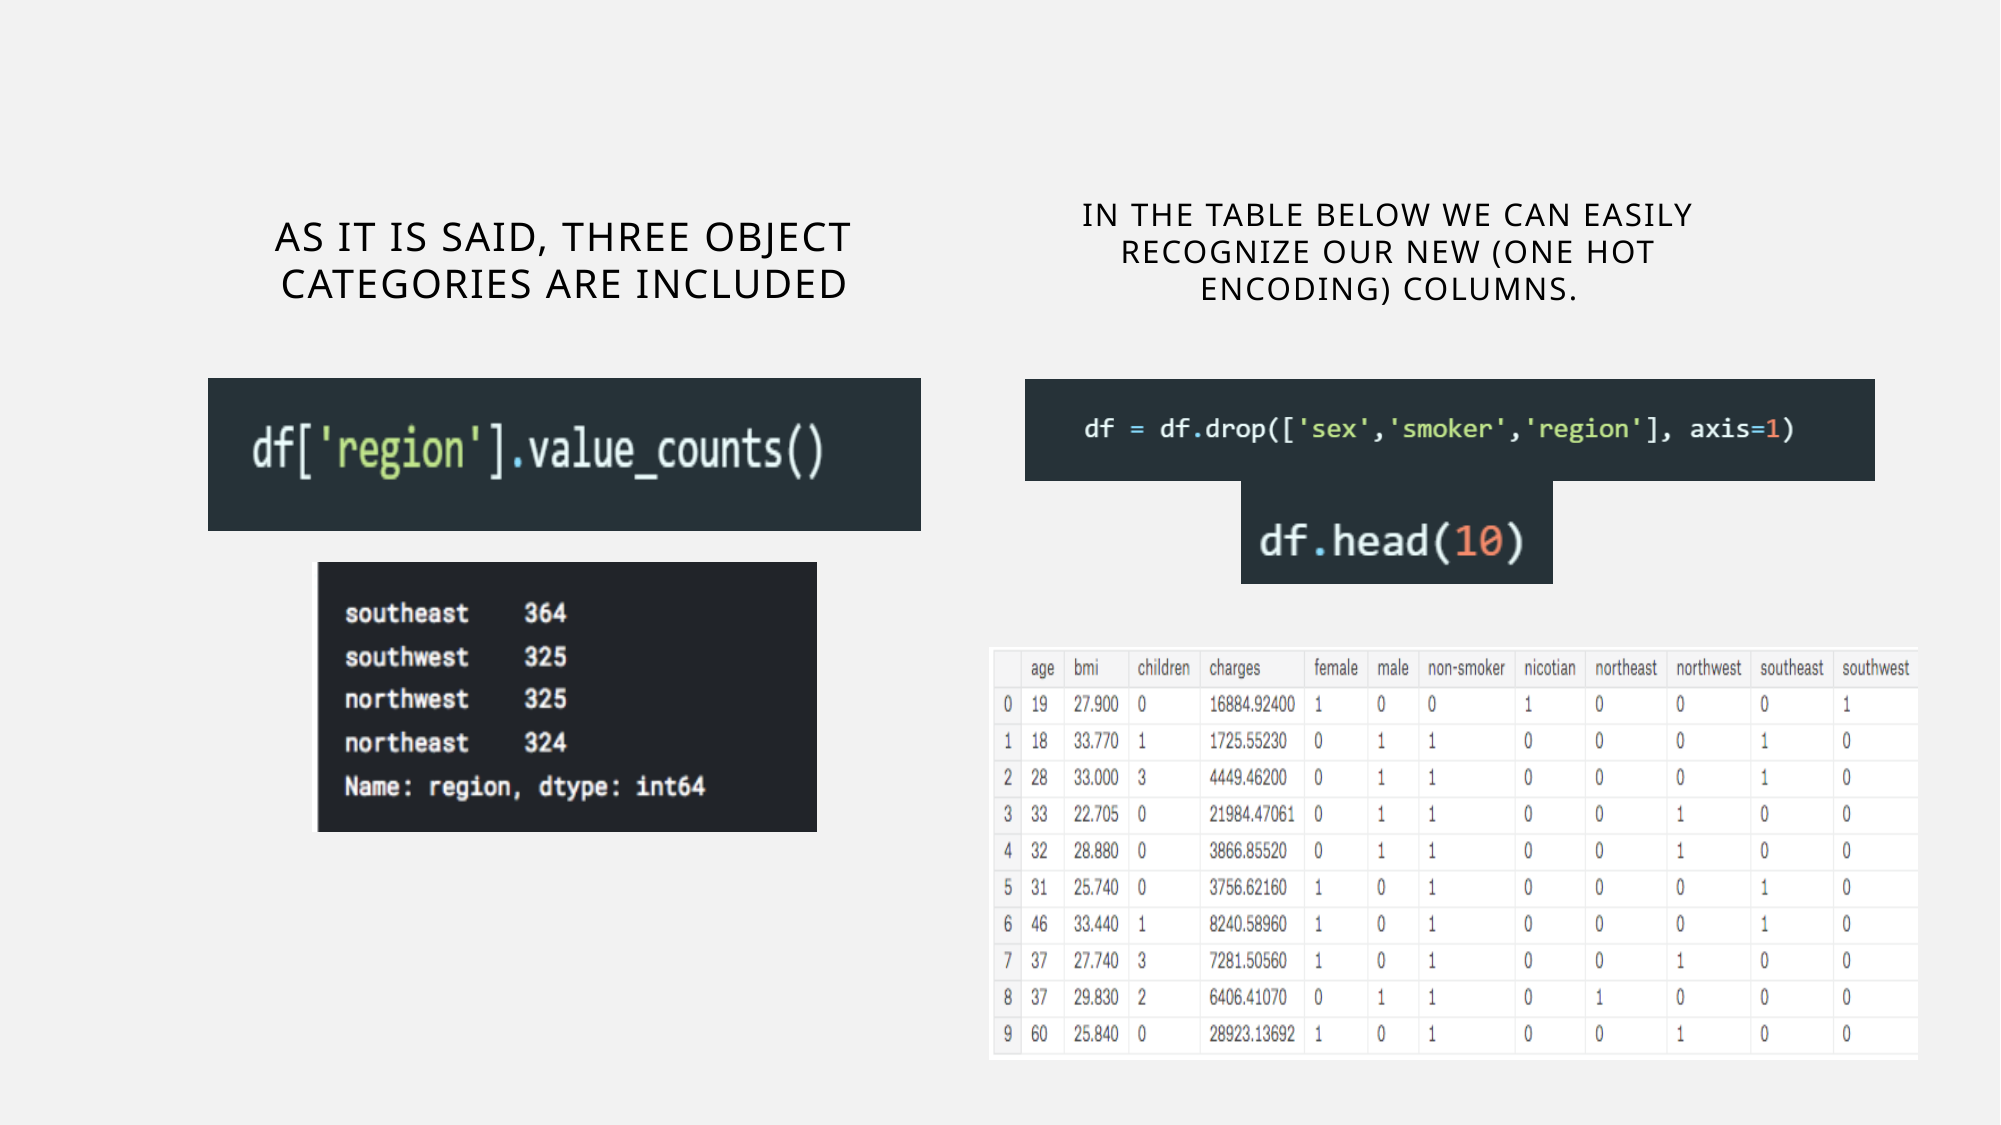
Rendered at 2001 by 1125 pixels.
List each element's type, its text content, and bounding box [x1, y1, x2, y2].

picture [989, 647, 1918, 1060]
picture [1240, 481, 1553, 584]
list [208, 378, 921, 531]
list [1025, 379, 1875, 481]
list in the table below we can easily recognize our new (One hot encoding) columns. [1039, 185, 1739, 315]
list As it is said, three object categories are included [168, 129, 961, 315]
picture [312, 562, 817, 832]
